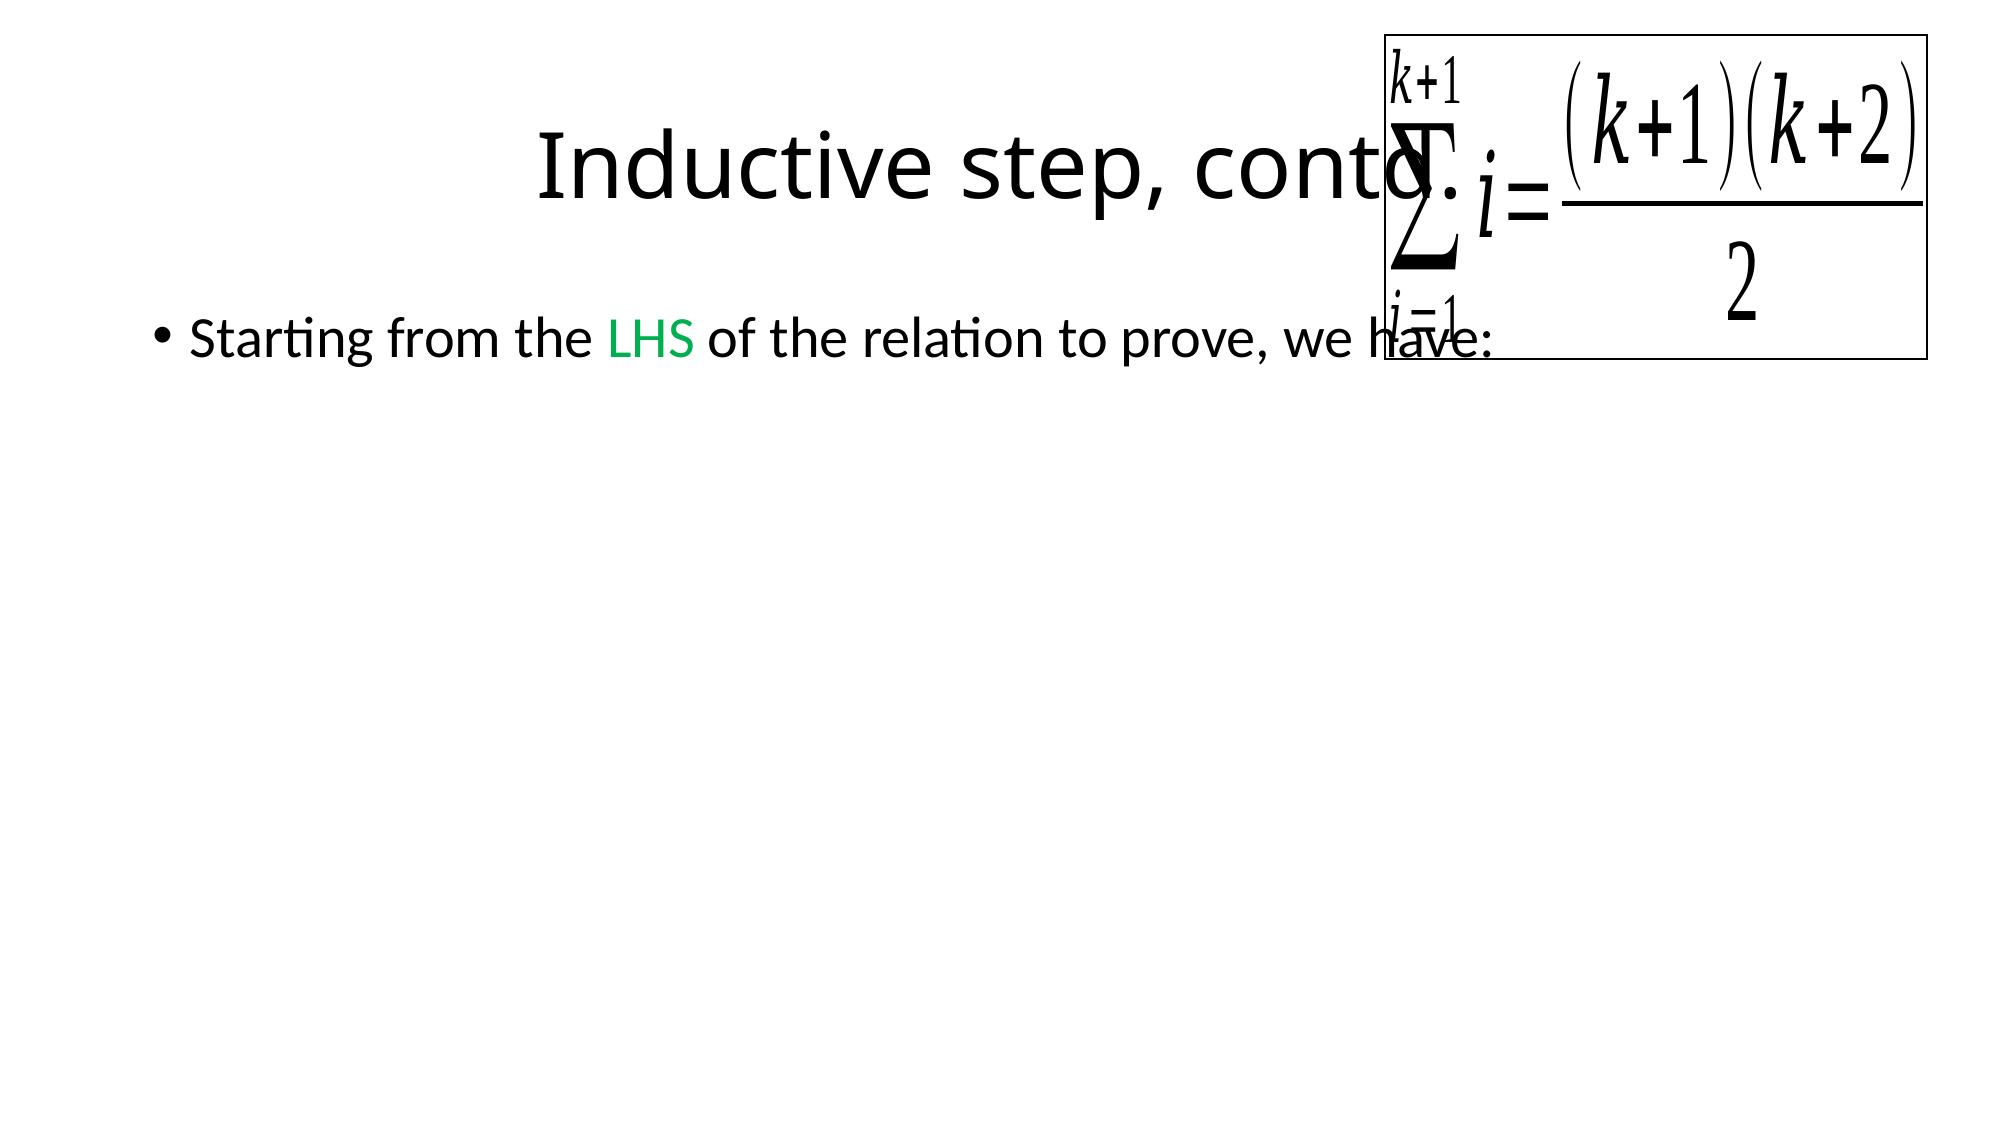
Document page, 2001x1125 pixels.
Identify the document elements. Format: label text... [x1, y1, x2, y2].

title Inductive step, contd. [137, 59, 1384, 278]
title Inductive step, contd. [1386, 59, 1863, 278]
